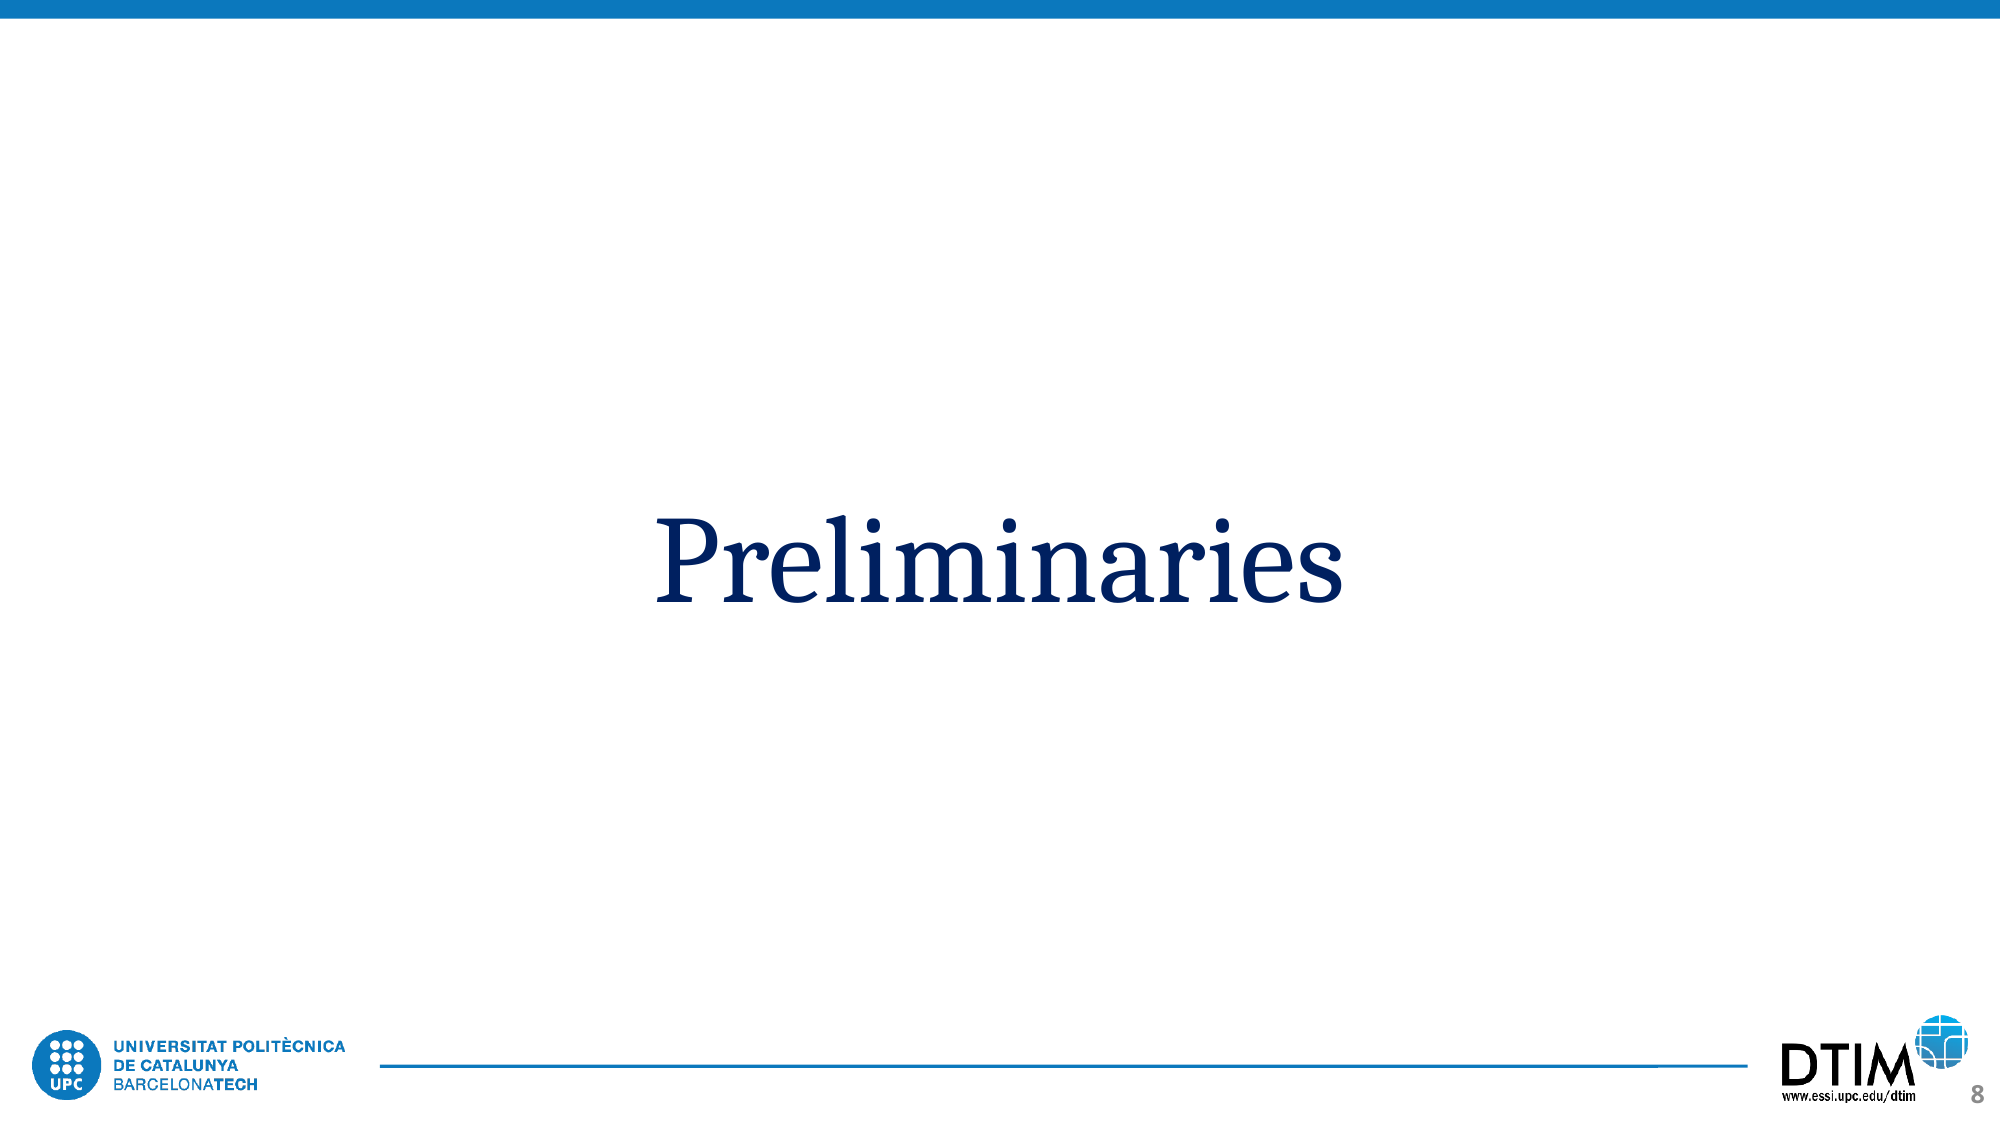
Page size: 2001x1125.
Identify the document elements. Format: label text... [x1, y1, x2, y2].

title Preliminaries [638, 454, 1362, 671]
picture [1782, 1015, 1968, 1103]
picture [32, 1030, 345, 1100]
slide_number 8 [1951, 1065, 2000, 1125]
